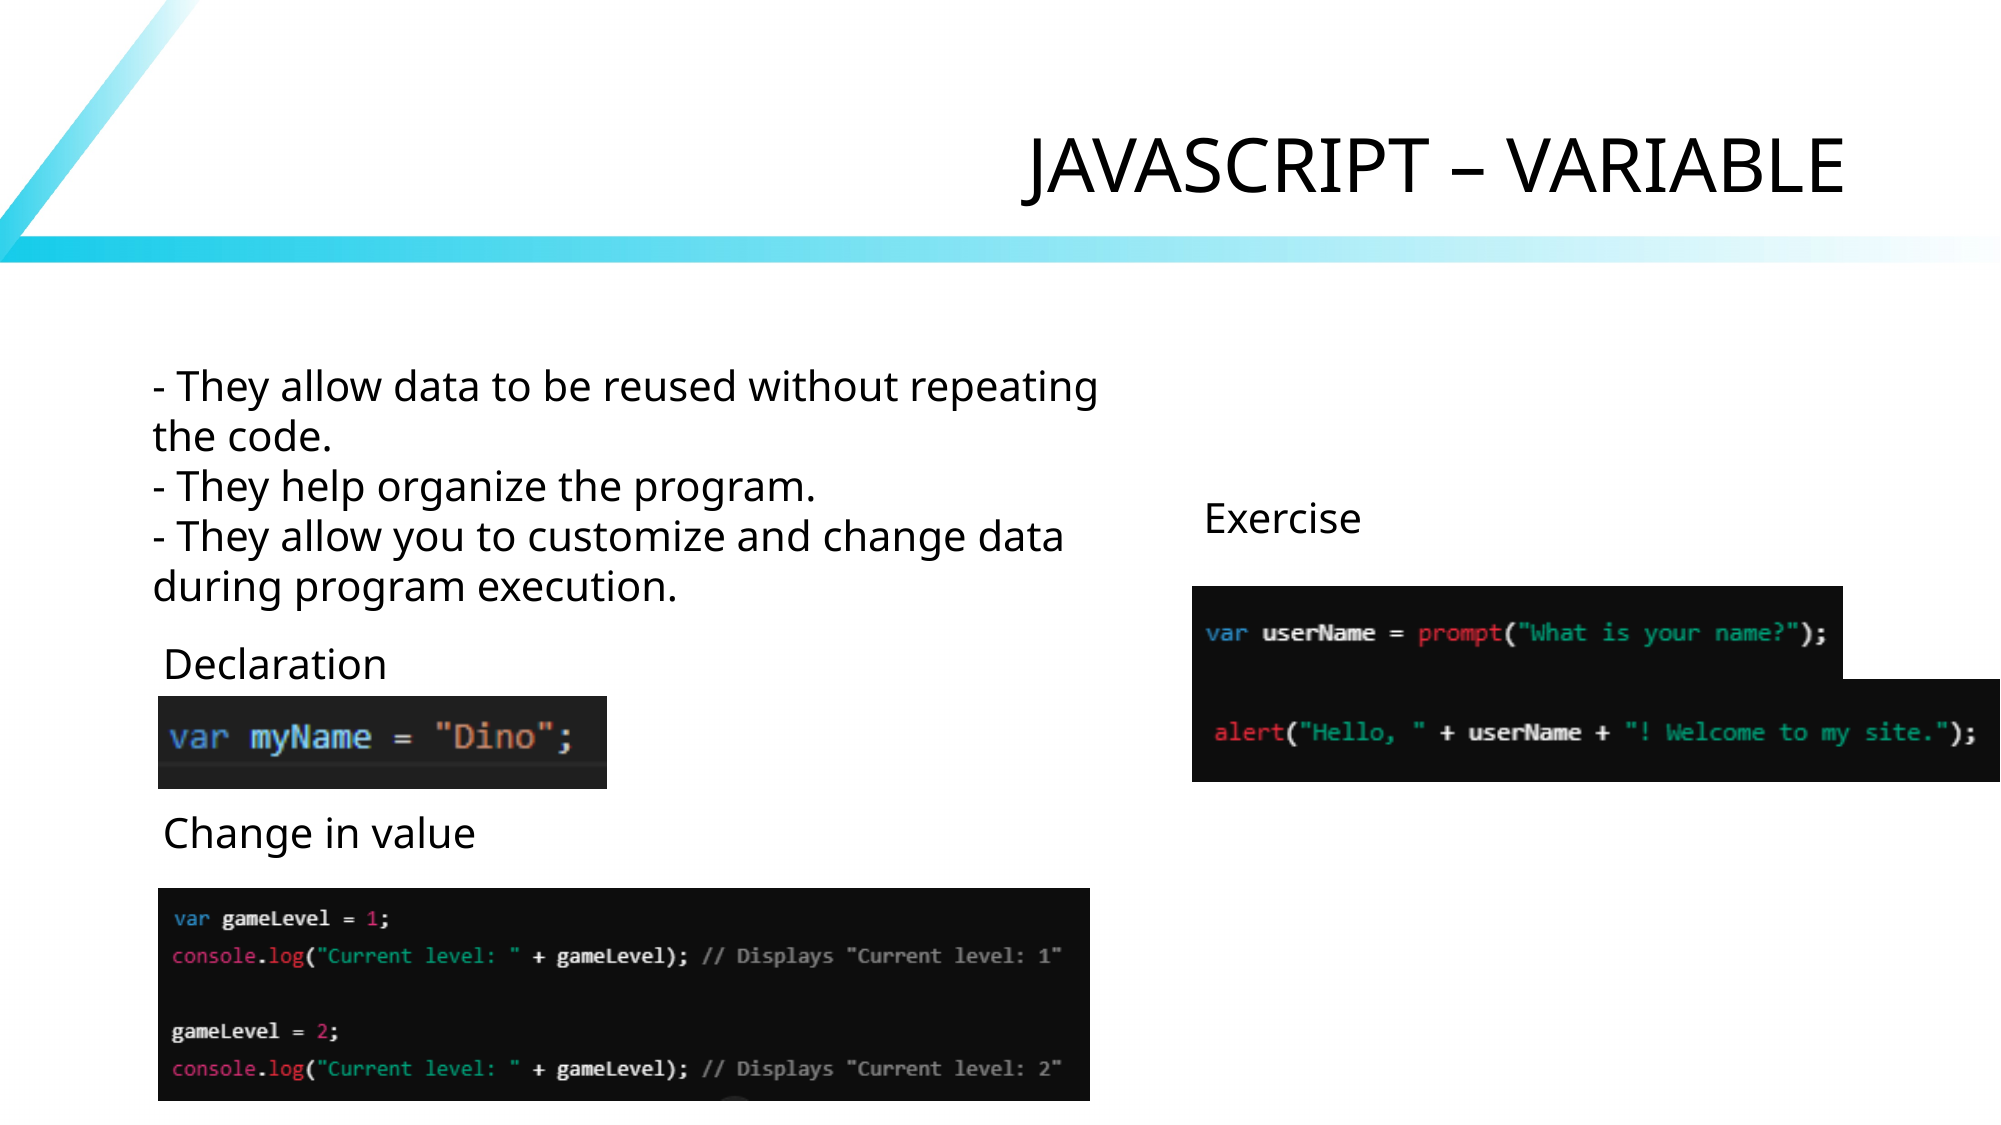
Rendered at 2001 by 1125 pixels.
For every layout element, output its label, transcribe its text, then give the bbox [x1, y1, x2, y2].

picture [0, 0, 2000, 1125]
text_box Exercise [1188, 484, 2000, 550]
text_box Change in value [137, 798, 1146, 864]
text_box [1192, 586, 2000, 782]
title JAVASCRIPT – VARIABLE [137, 59, 1863, 278]
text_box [137, 630, 1146, 789]
text_box - They allow data to be reused without repeating the code. - They help organize the program. - They allow you to customize and change data during program execution. [137, 352, 1146, 618]
